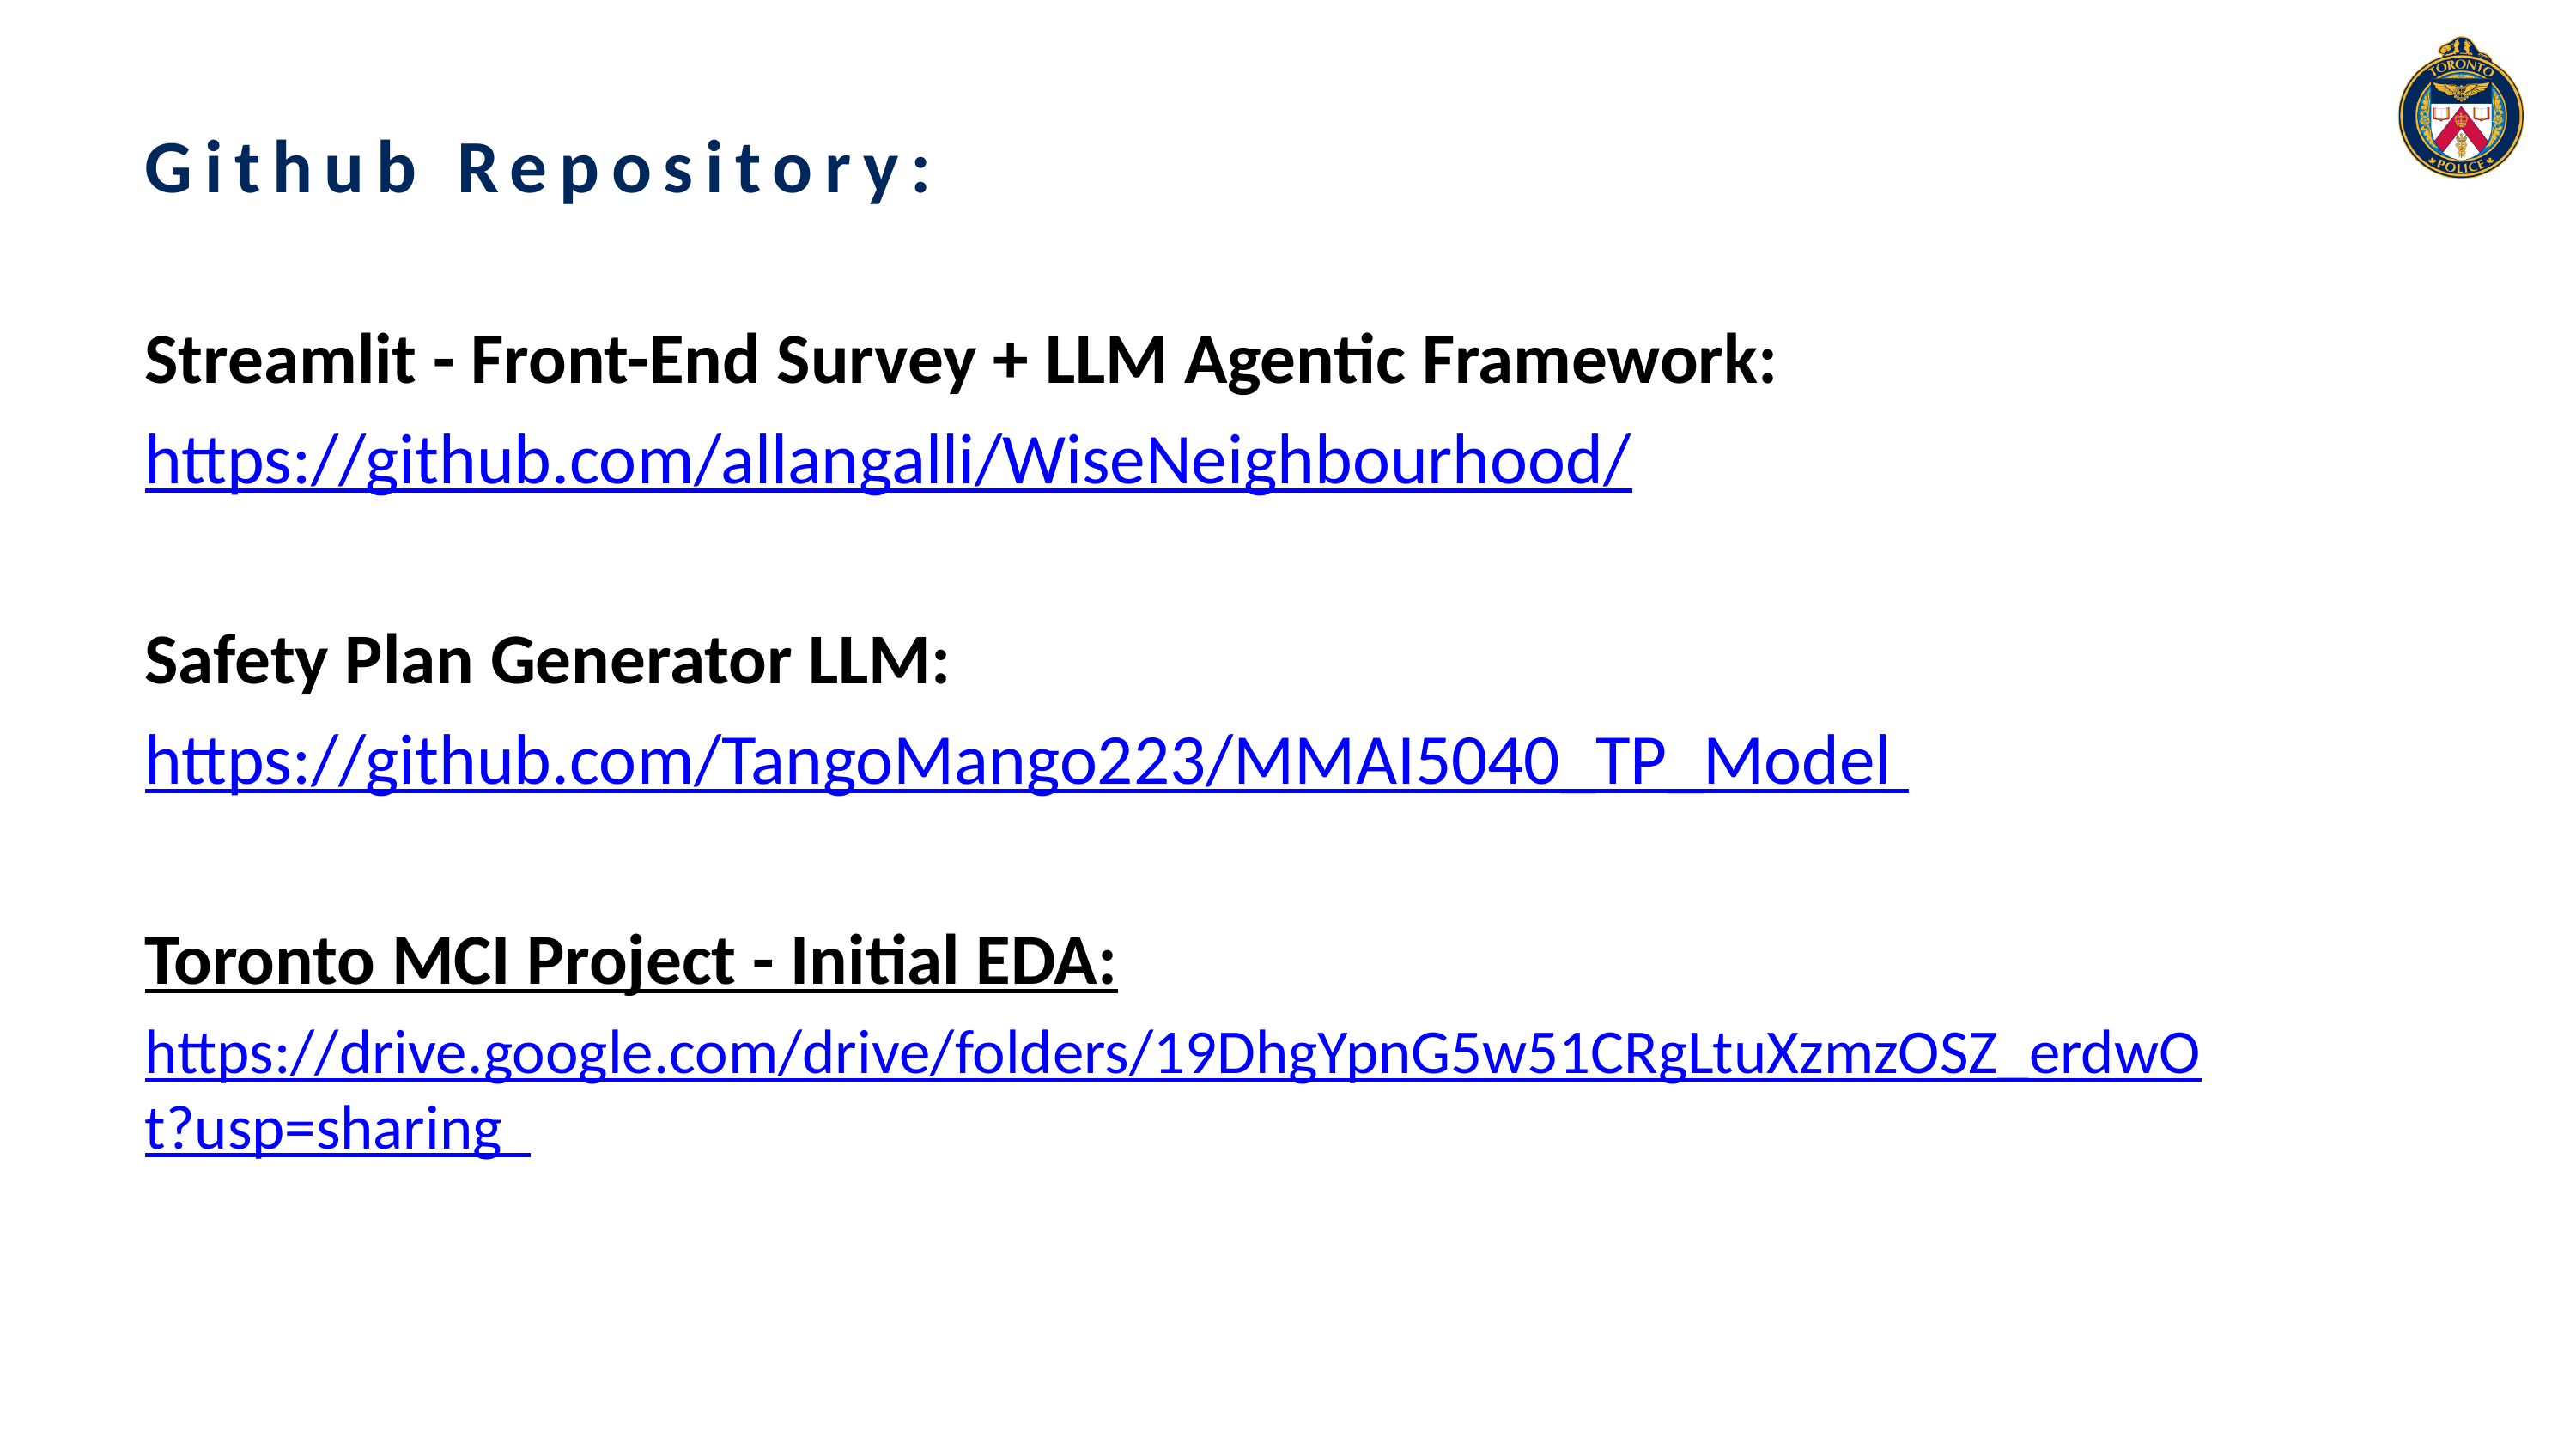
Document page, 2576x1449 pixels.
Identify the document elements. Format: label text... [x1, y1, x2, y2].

text_box [2396, 34, 2525, 181]
text_box Streamlit - Front-End Survey + LLM Agentic Framework: https://github.com/allangalli/WiseNeighbourhood/ Safety Plan Generator LLM: https://github.com/TangoMango223/MMAI5040_TP_Model Toronto MCI Project - Initial EDA: https://drive.google.com/drive/folders/19DhgYpnG5w51CRgLtuXzmzOSZ_erdwOt?usp=sharing [144, 297, 2221, 1187]
text_box Github Repository: [144, 102, 2141, 208]
